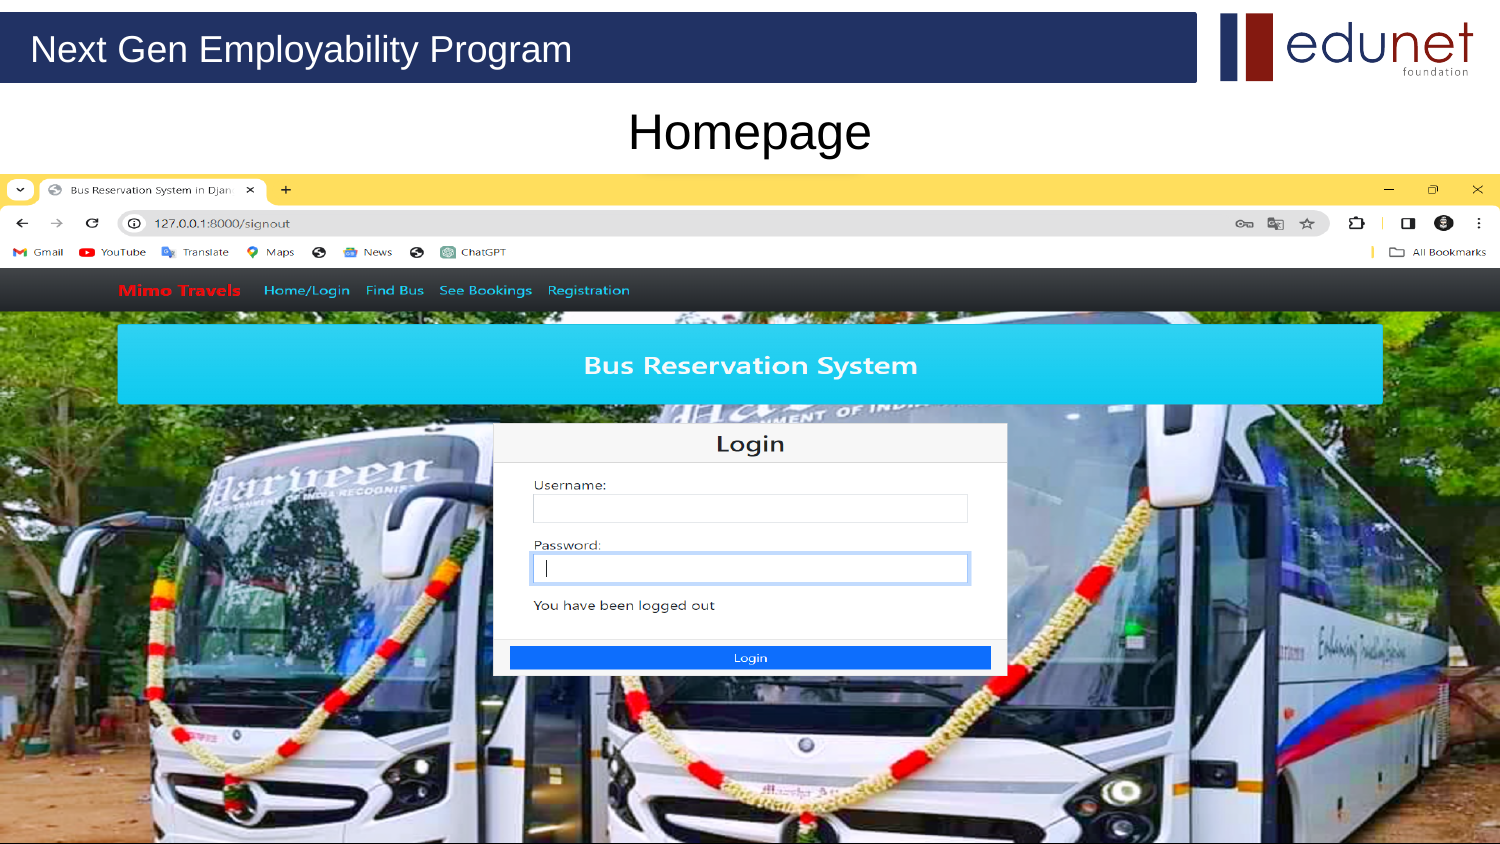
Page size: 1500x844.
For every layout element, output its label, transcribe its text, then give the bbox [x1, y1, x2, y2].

title Homepage [25, 100, 1475, 172]
picture [0, 174, 1500, 844]
picture [1279, 14, 1482, 83]
